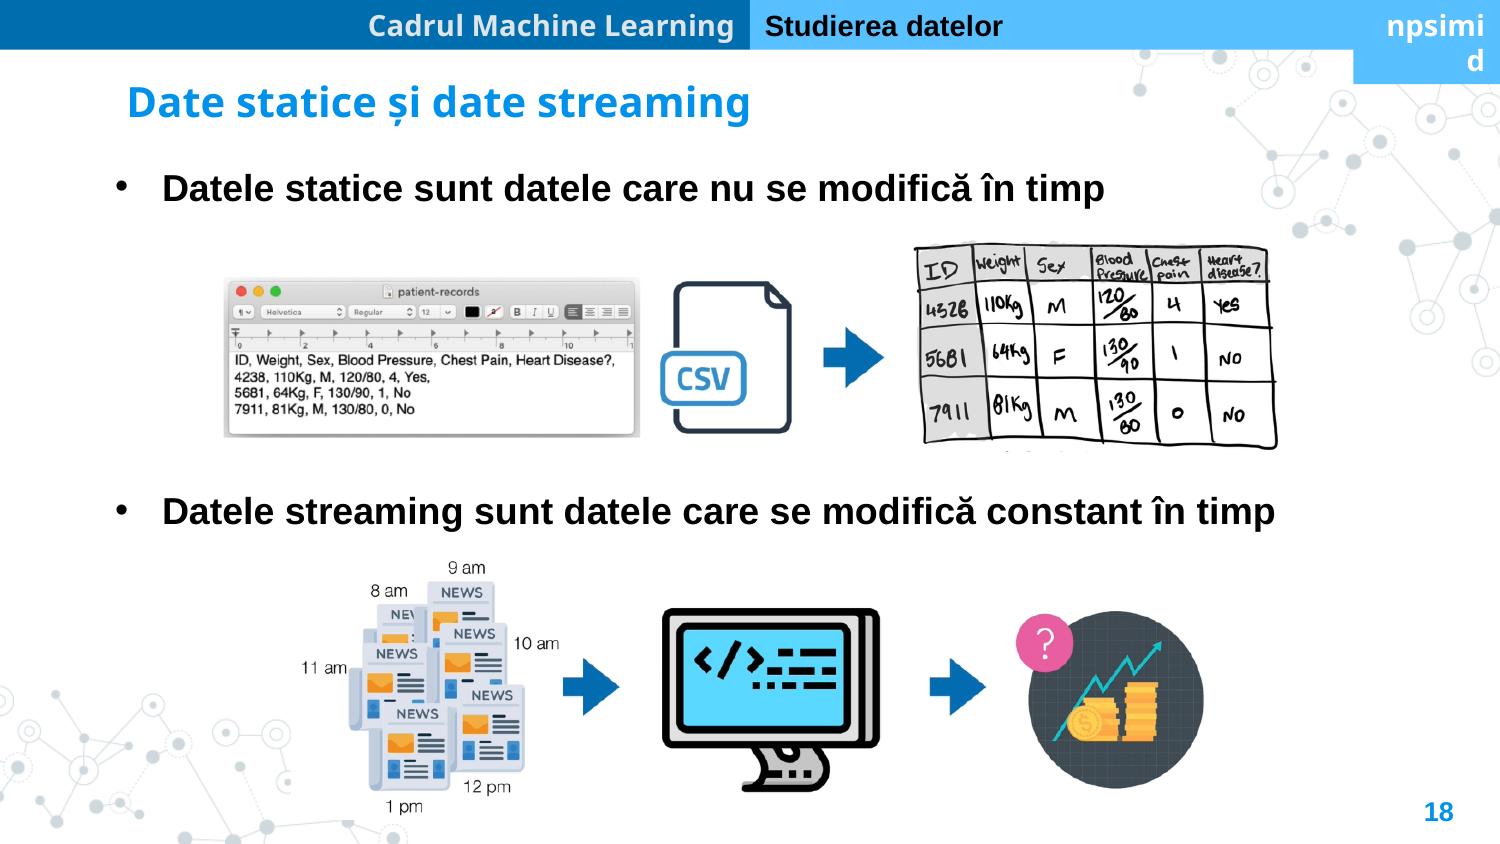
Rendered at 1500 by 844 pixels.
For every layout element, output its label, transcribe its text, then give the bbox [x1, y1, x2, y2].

slide_number 18 [1378, 779, 1469, 844]
picture [0, 50, 1500, 844]
text_box npsimid [1353, 0, 1500, 85]
text_box Studierea datelor [749, 0, 1353, 50]
text_box Cadrul Machine Learning [0, 0, 749, 50]
text_box Datele statice sunt datele care nu se modifică în timp [100, 156, 1335, 216]
text_box Date statice și date streaming [111, 68, 767, 134]
text_box Datele streaming sunt datele care se modifică constant în timp [100, 479, 1335, 540]
